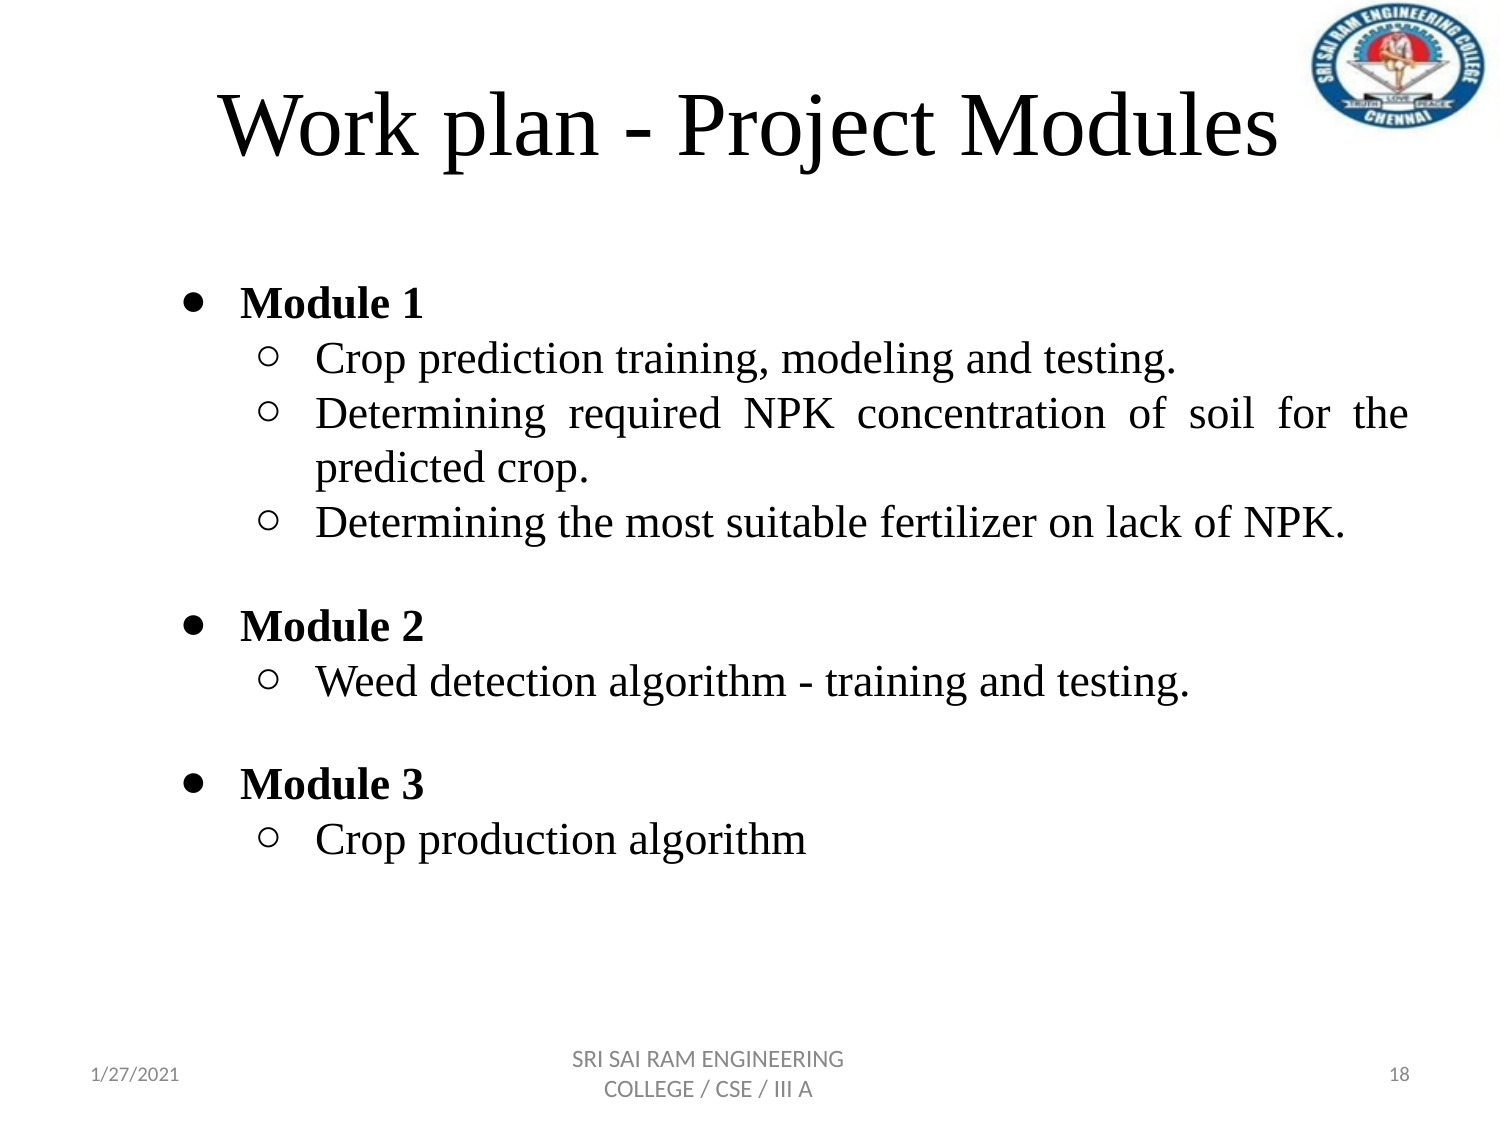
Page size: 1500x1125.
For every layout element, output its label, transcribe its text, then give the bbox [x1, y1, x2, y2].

title Work plan - Project Modules [75, 0, 1425, 237]
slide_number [75, 1042, 425, 1103]
picture [1299, 0, 1500, 149]
list Module 1 Crop prediction training, modeling and testing. Determining required NPK concentration of soil for the predicted crop. Determining the most suitable fertilizer on lack of NPK. Module 2 Weed detection algorithm - training and testing. Module 3 Crop production algorithm [75, 237, 1425, 1007]
footer SRI SAI RAM ENGINEERING COLLEGE / CSE / III A [512, 1042, 905, 1103]
slide_number ‹#› [1074, 1042, 1425, 1103]
